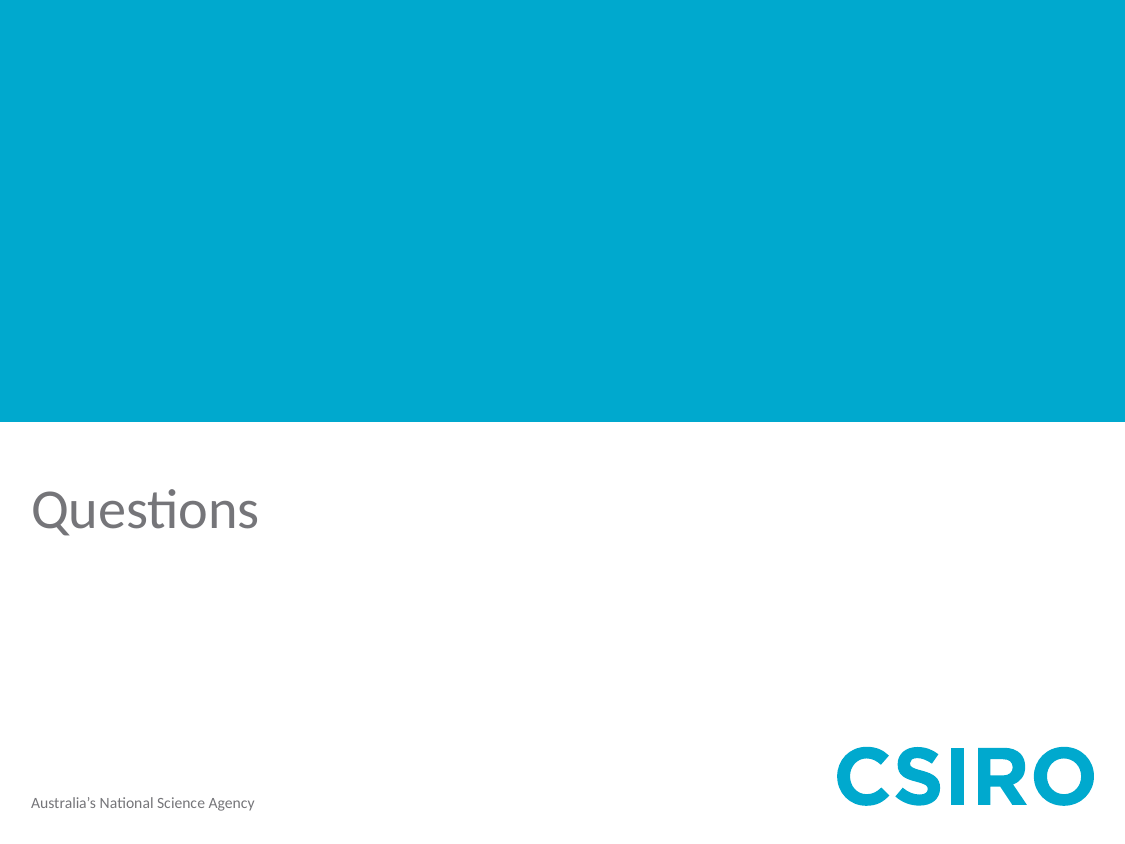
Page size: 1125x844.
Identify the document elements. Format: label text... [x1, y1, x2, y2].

title Questions [30, 445, 776, 540]
